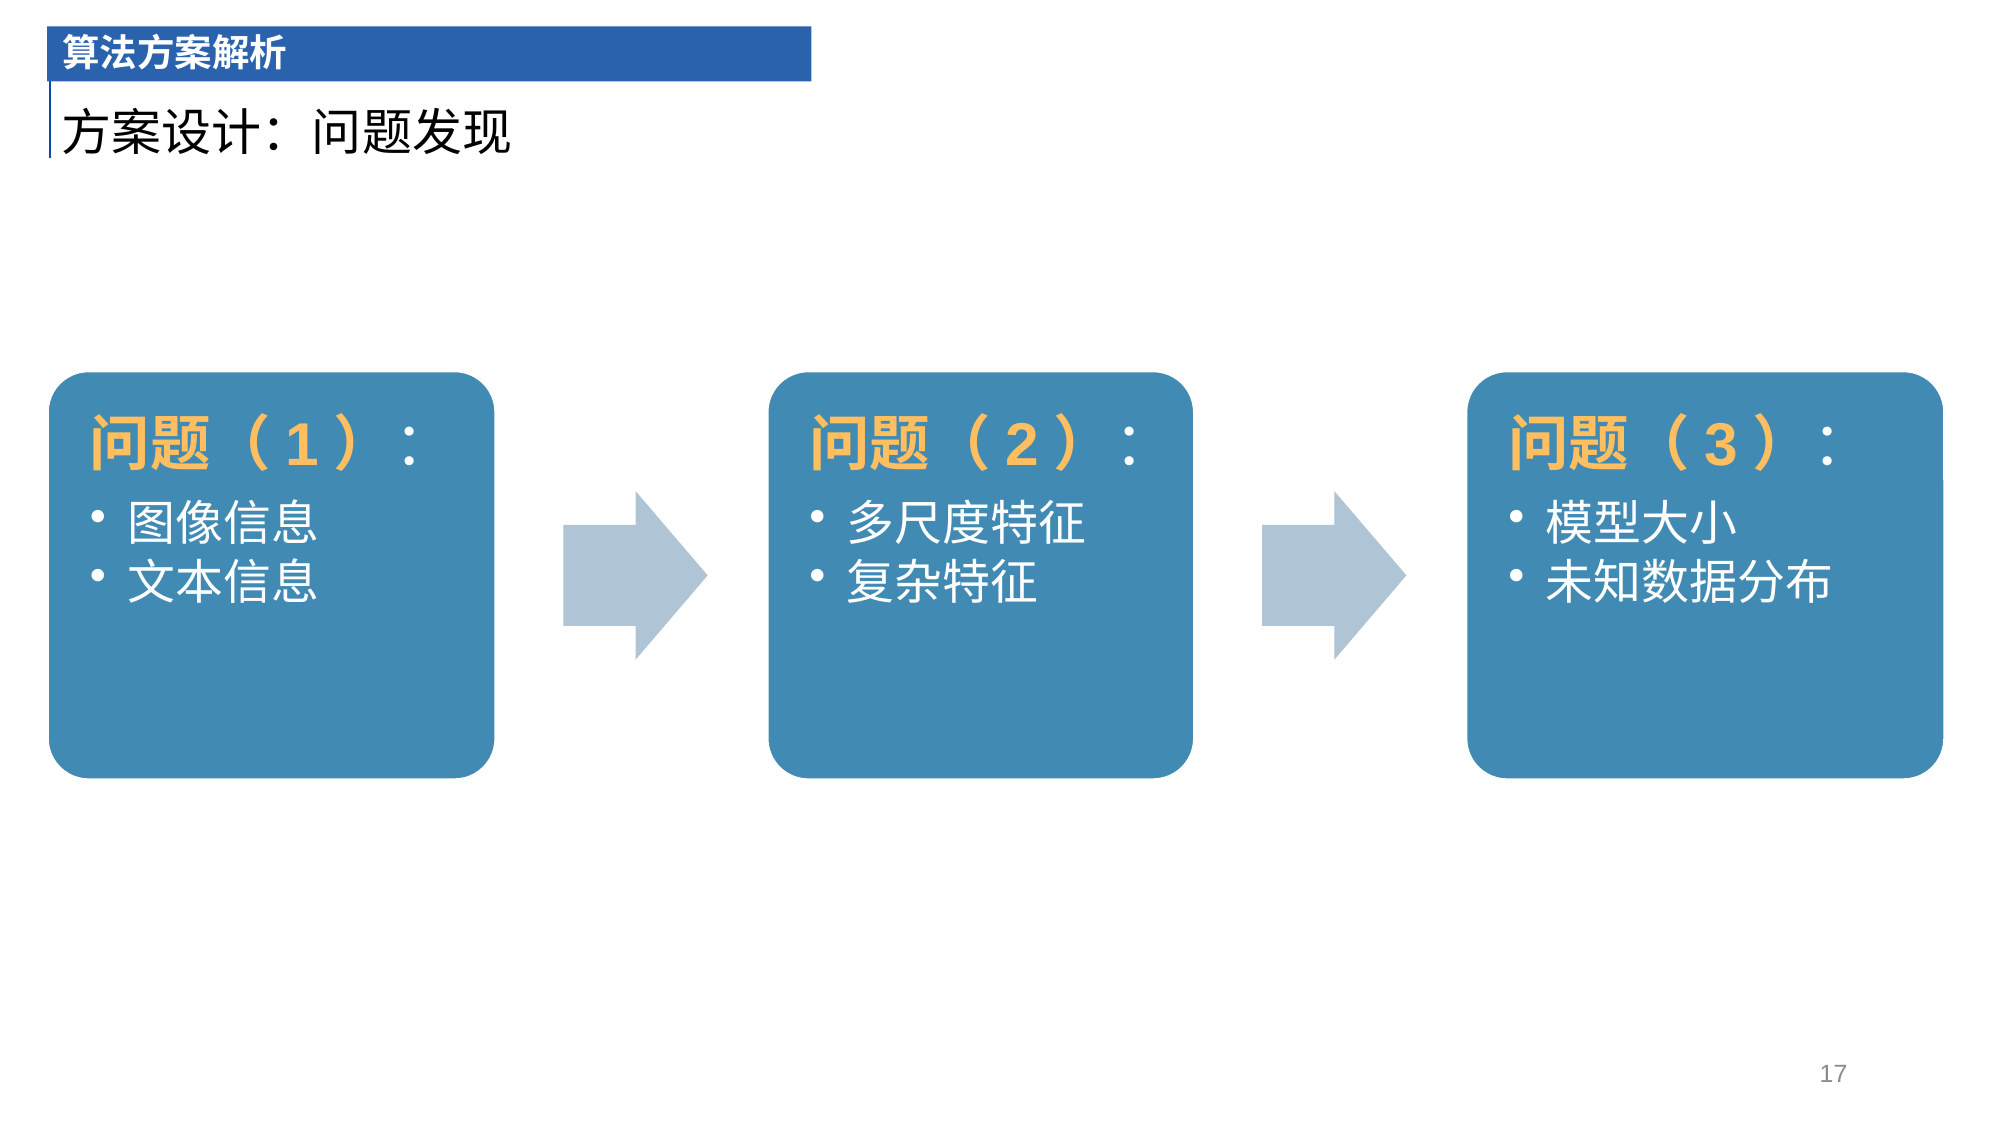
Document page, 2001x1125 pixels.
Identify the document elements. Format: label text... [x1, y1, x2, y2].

slide_number 17 [1412, 1042, 1863, 1103]
list 算法方案解析 [47, 26, 812, 82]
text_box 方案设计：问题发现 [47, 93, 1586, 130]
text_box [46, 130, 1946, 1020]
